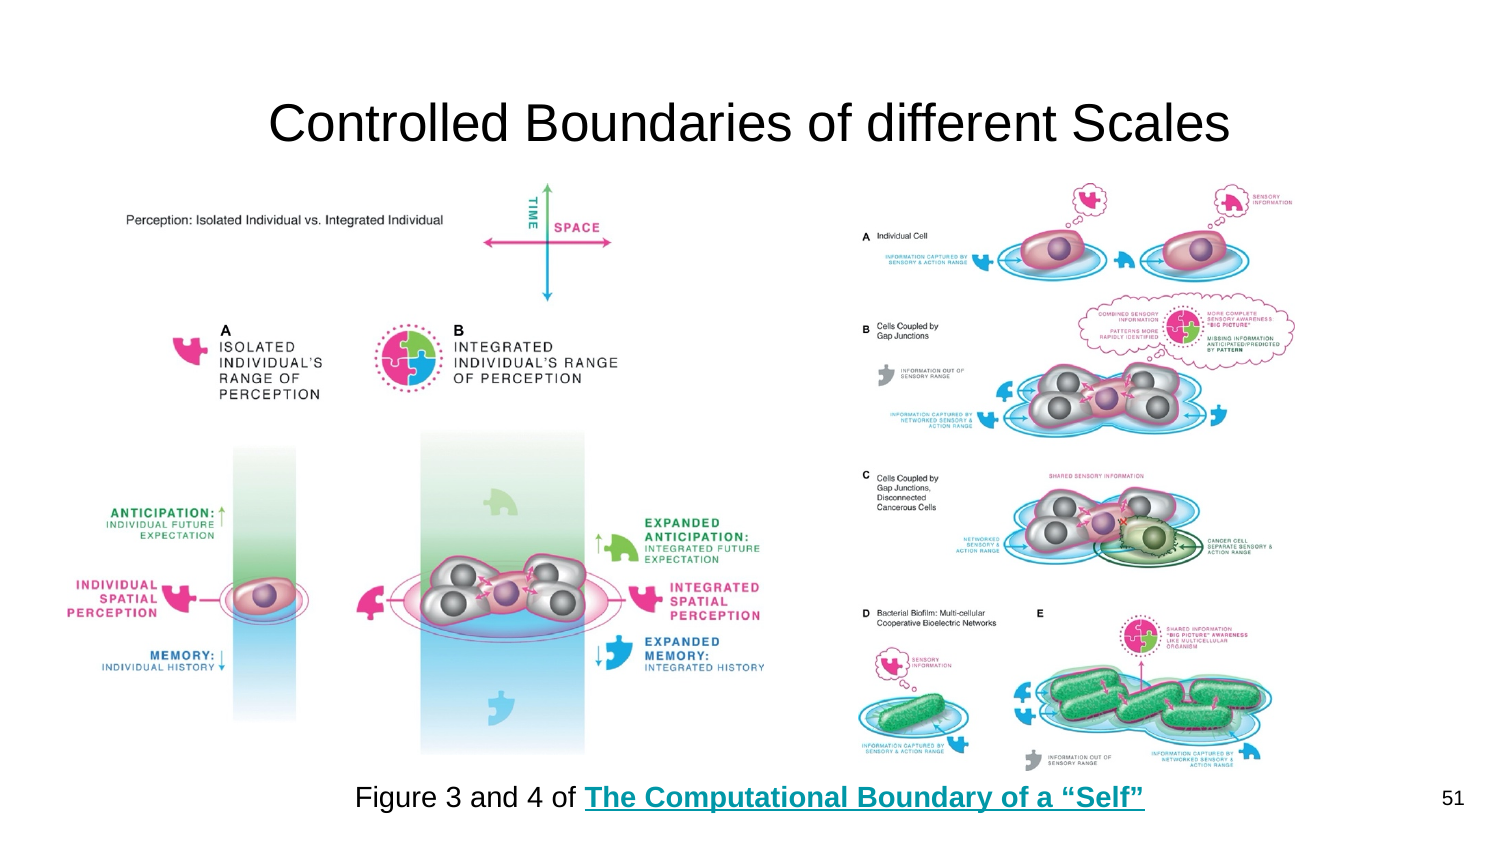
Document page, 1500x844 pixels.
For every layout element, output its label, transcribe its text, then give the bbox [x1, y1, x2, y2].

picture [858, 182, 1295, 771]
title Controlled Boundaries of different Scales [51, 72, 1449, 167]
text_box Figure 3 and 4 of The Computational Boundary of a “Self” [339, 770, 1160, 821]
slide_number 51 [1389, 764, 1480, 830]
picture [66, 182, 764, 755]
